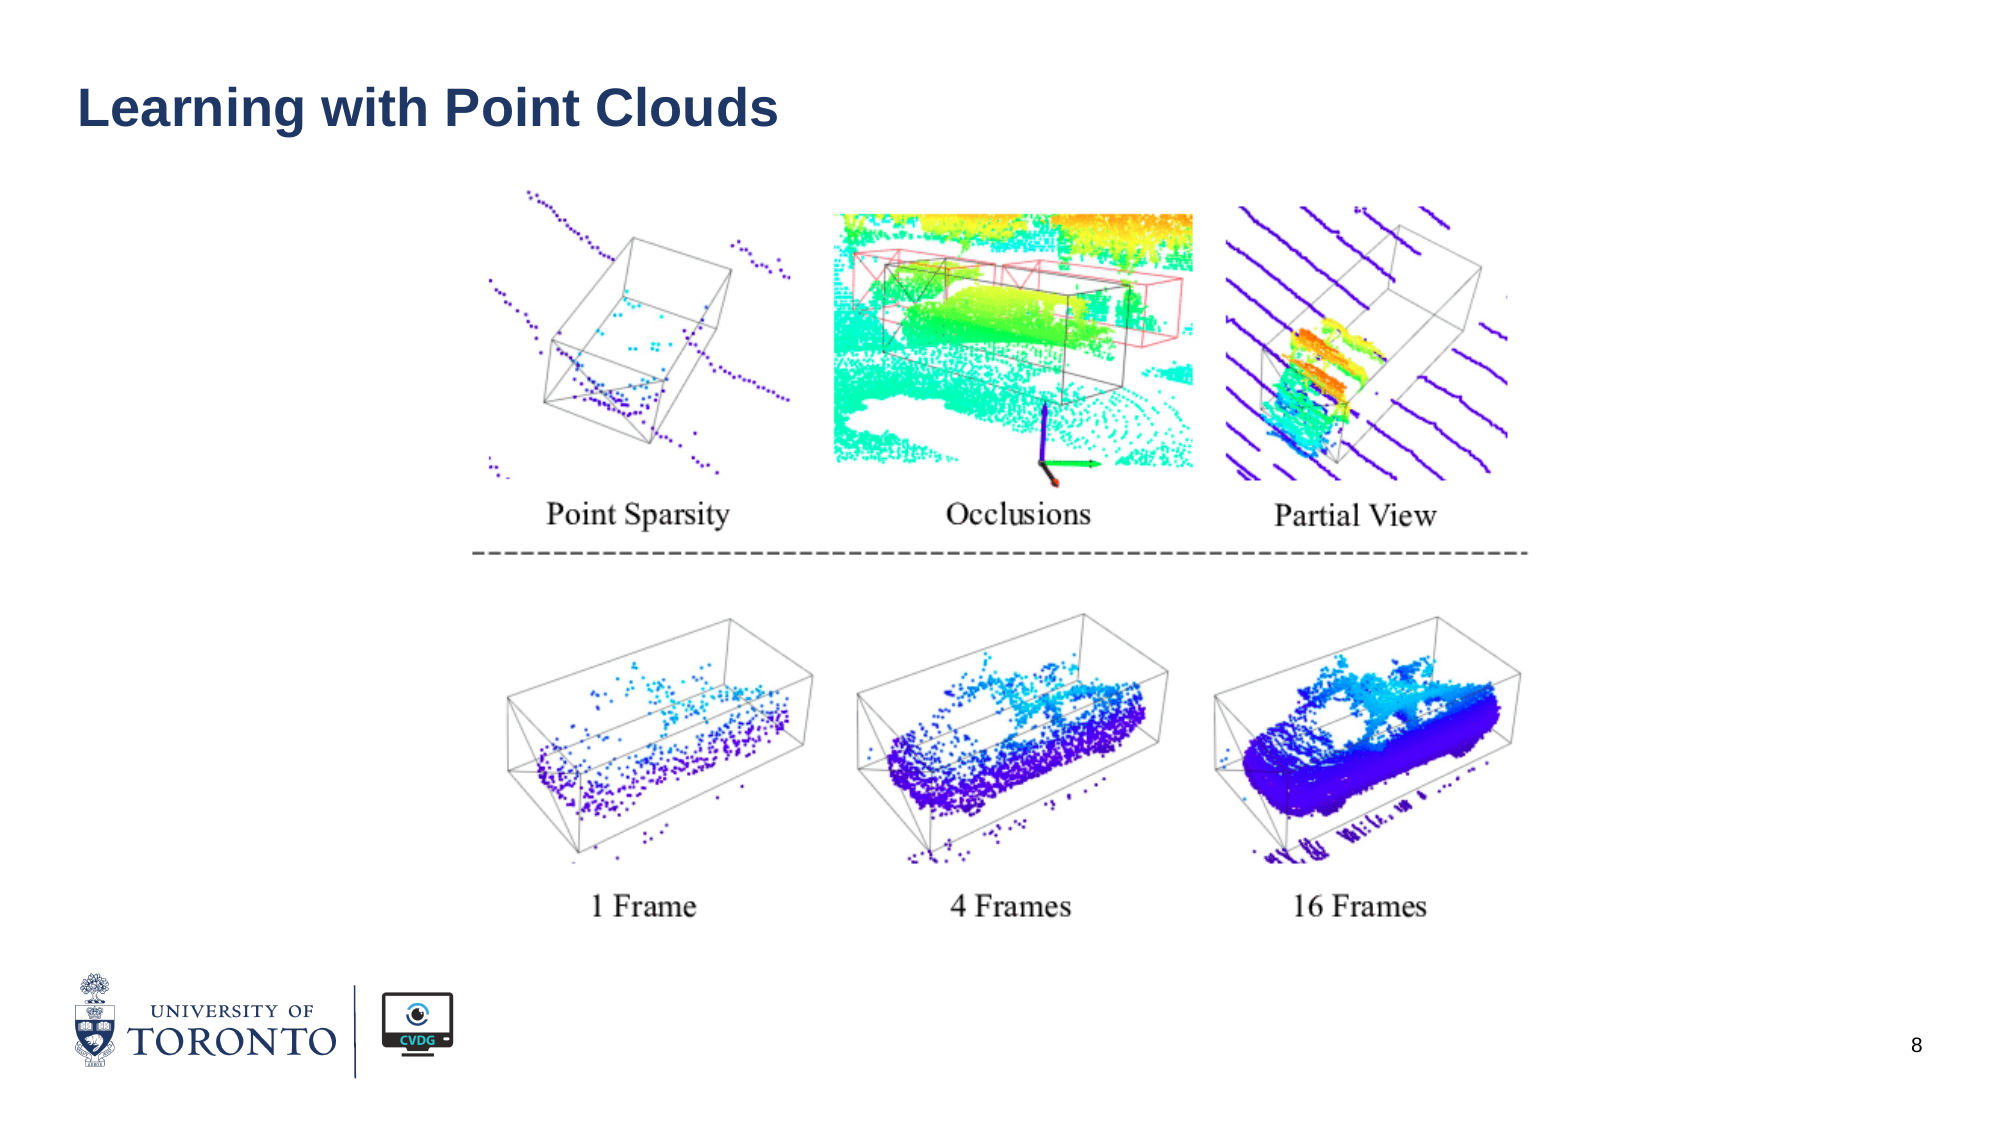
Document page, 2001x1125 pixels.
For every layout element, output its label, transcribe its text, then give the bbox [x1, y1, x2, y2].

picture [456, 187, 1544, 938]
picture [75, 973, 336, 1067]
title Learning with Point Clouds [62, 72, 1469, 235]
slide_number ‹#› [1820, 1021, 1938, 1066]
picture [364, 971, 471, 1078]
